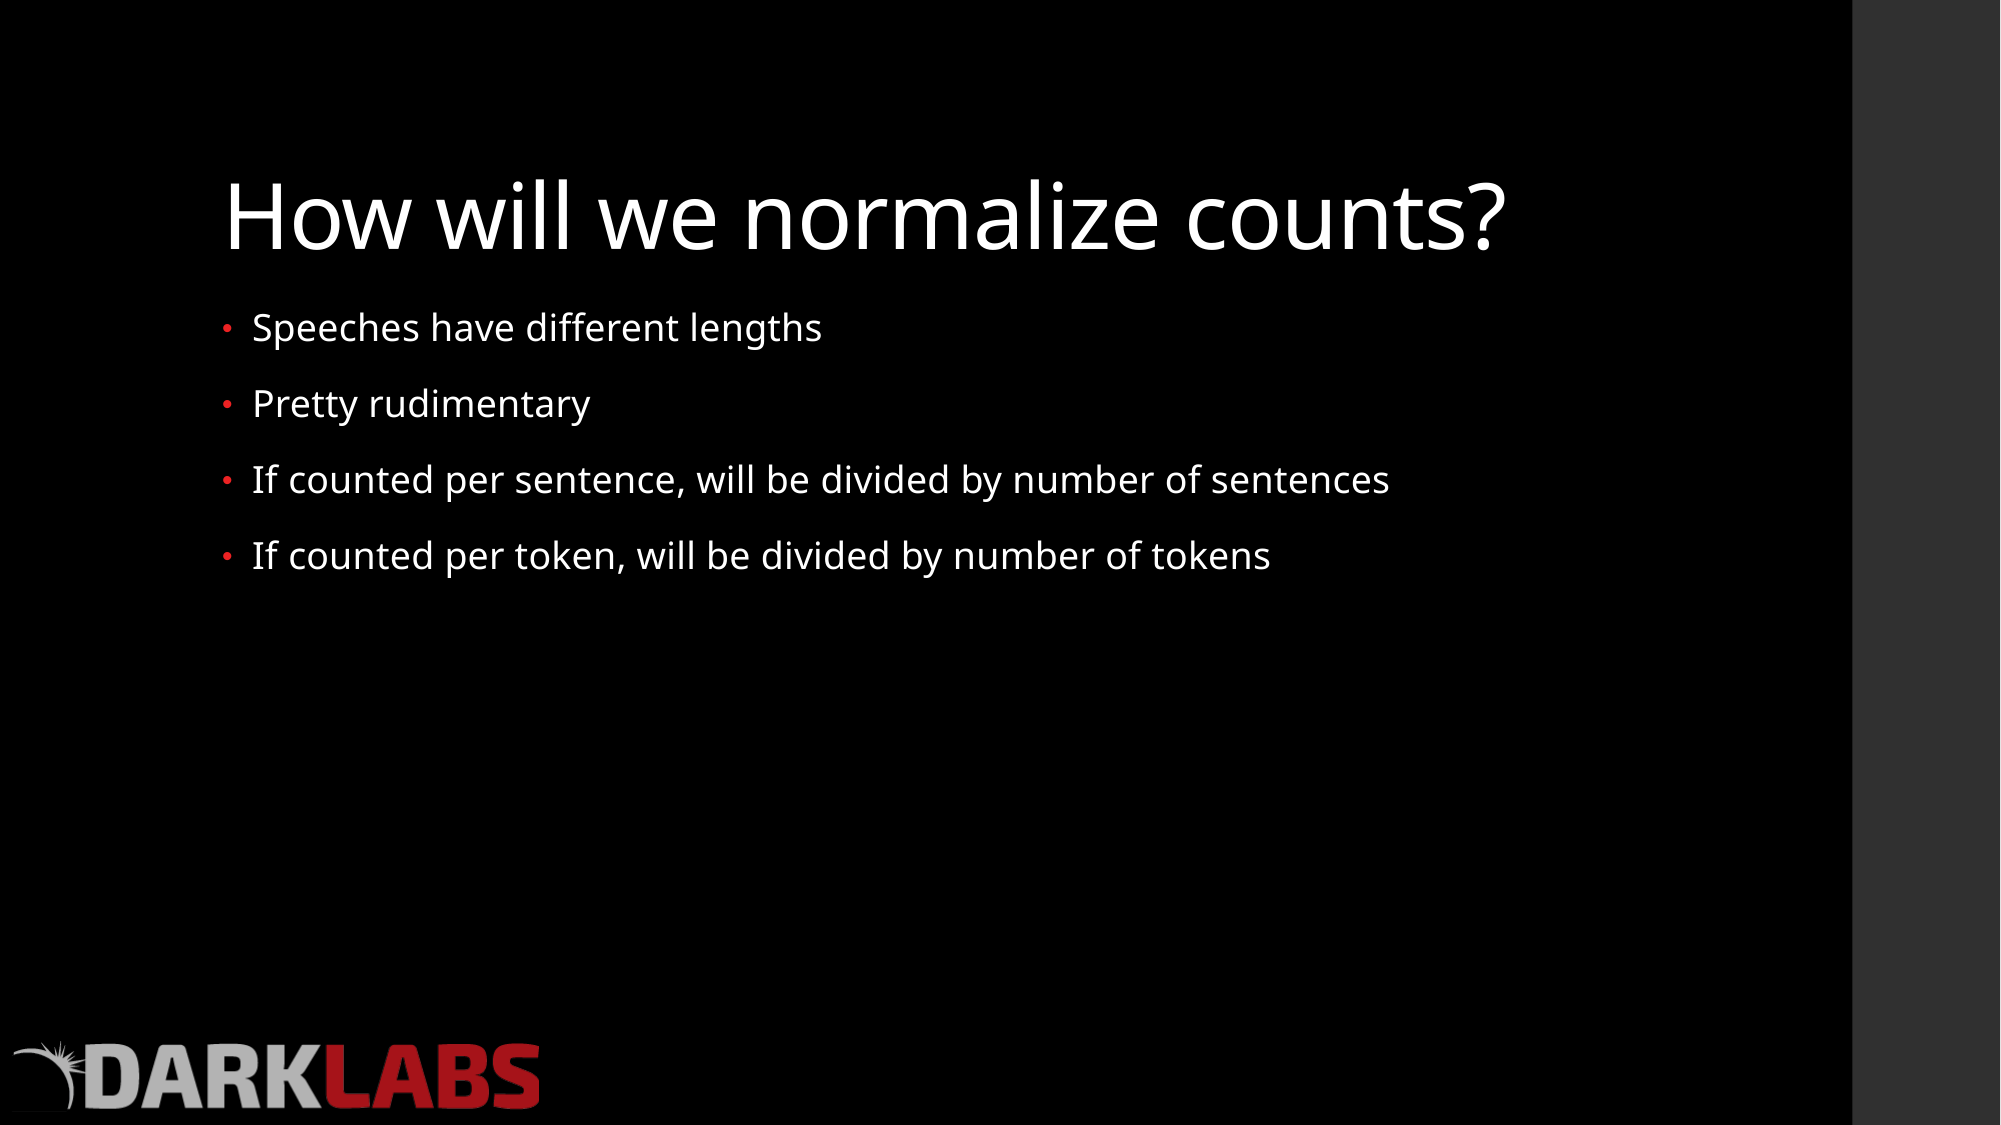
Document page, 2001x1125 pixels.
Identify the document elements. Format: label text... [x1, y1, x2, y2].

list Speeches have different lengths Pretty rudimentary If counted per sentence, will be divided by number of sentences If counted per token, will be divided by number of tokens [206, 299, 1617, 1014]
title How will we normalize counts? [206, 60, 1797, 278]
picture [10, 1041, 539, 1125]
